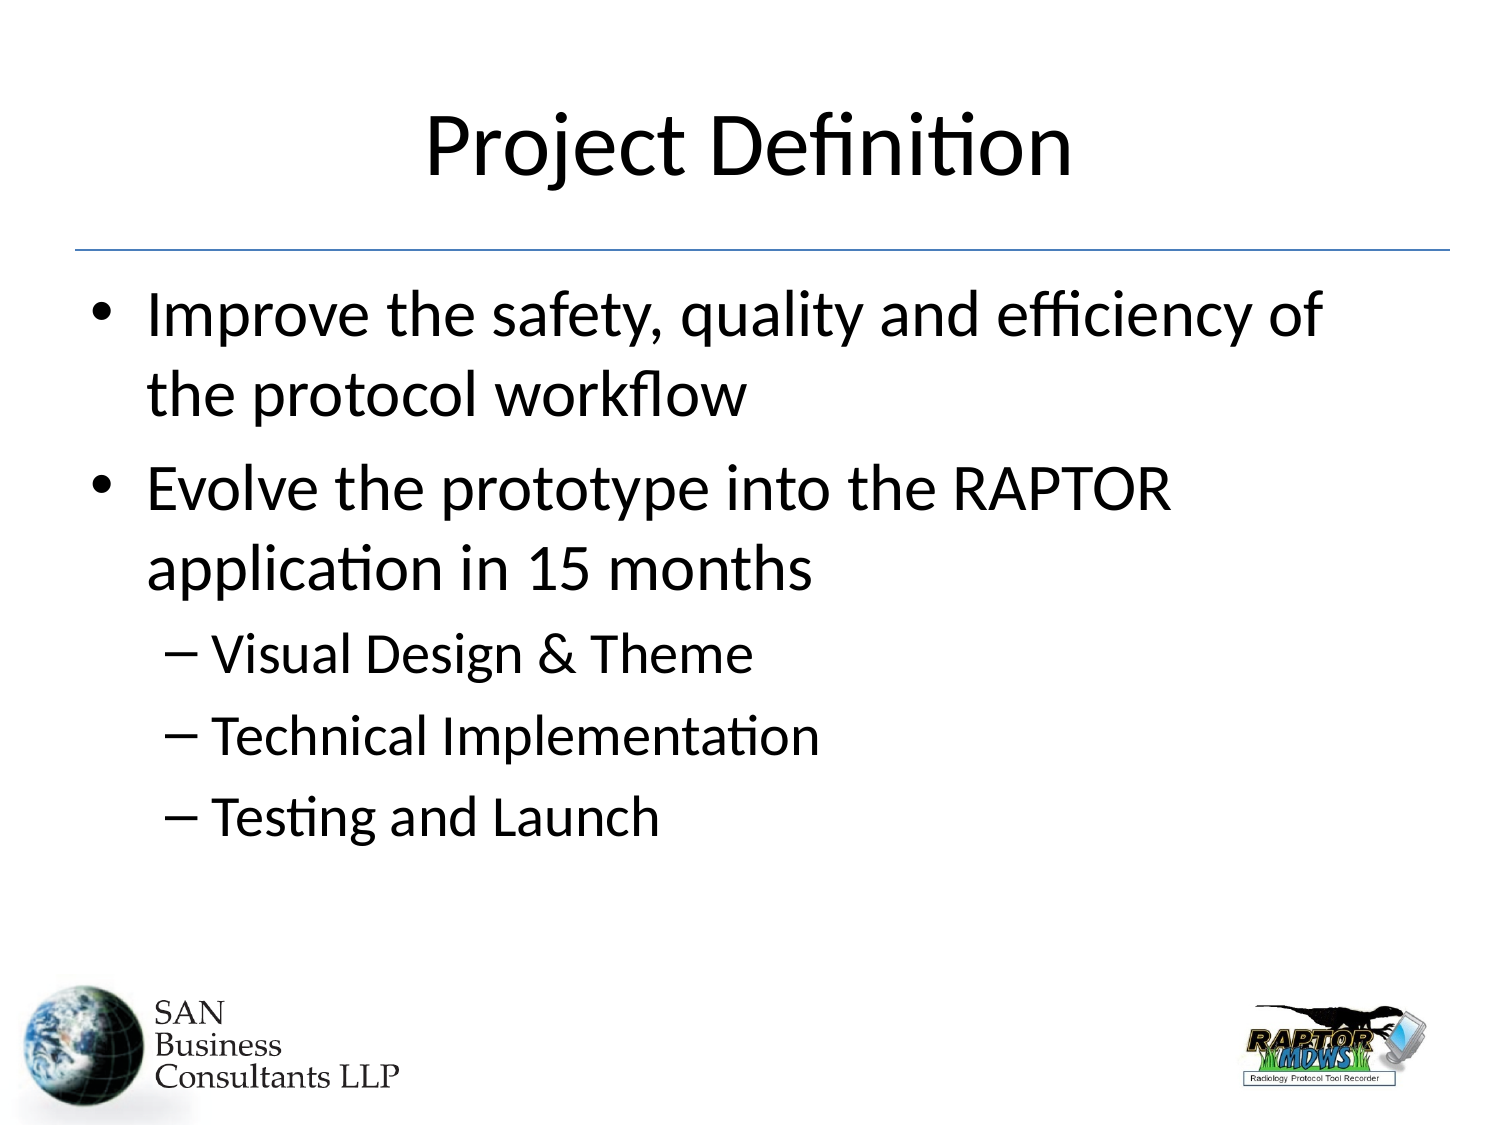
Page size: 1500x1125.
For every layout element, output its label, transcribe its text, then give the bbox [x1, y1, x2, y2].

picture [0, 974, 425, 1125]
list Improve the safety, quality and efficiency of the protocol workflow Evolve the prototype into the RAPTOR application in 15 months Visual Design & Theme Technical Implementation Testing and Launch [75, 262, 1425, 1005]
title Project Definition [75, 45, 1425, 233]
picture [1162, 967, 1500, 1125]
